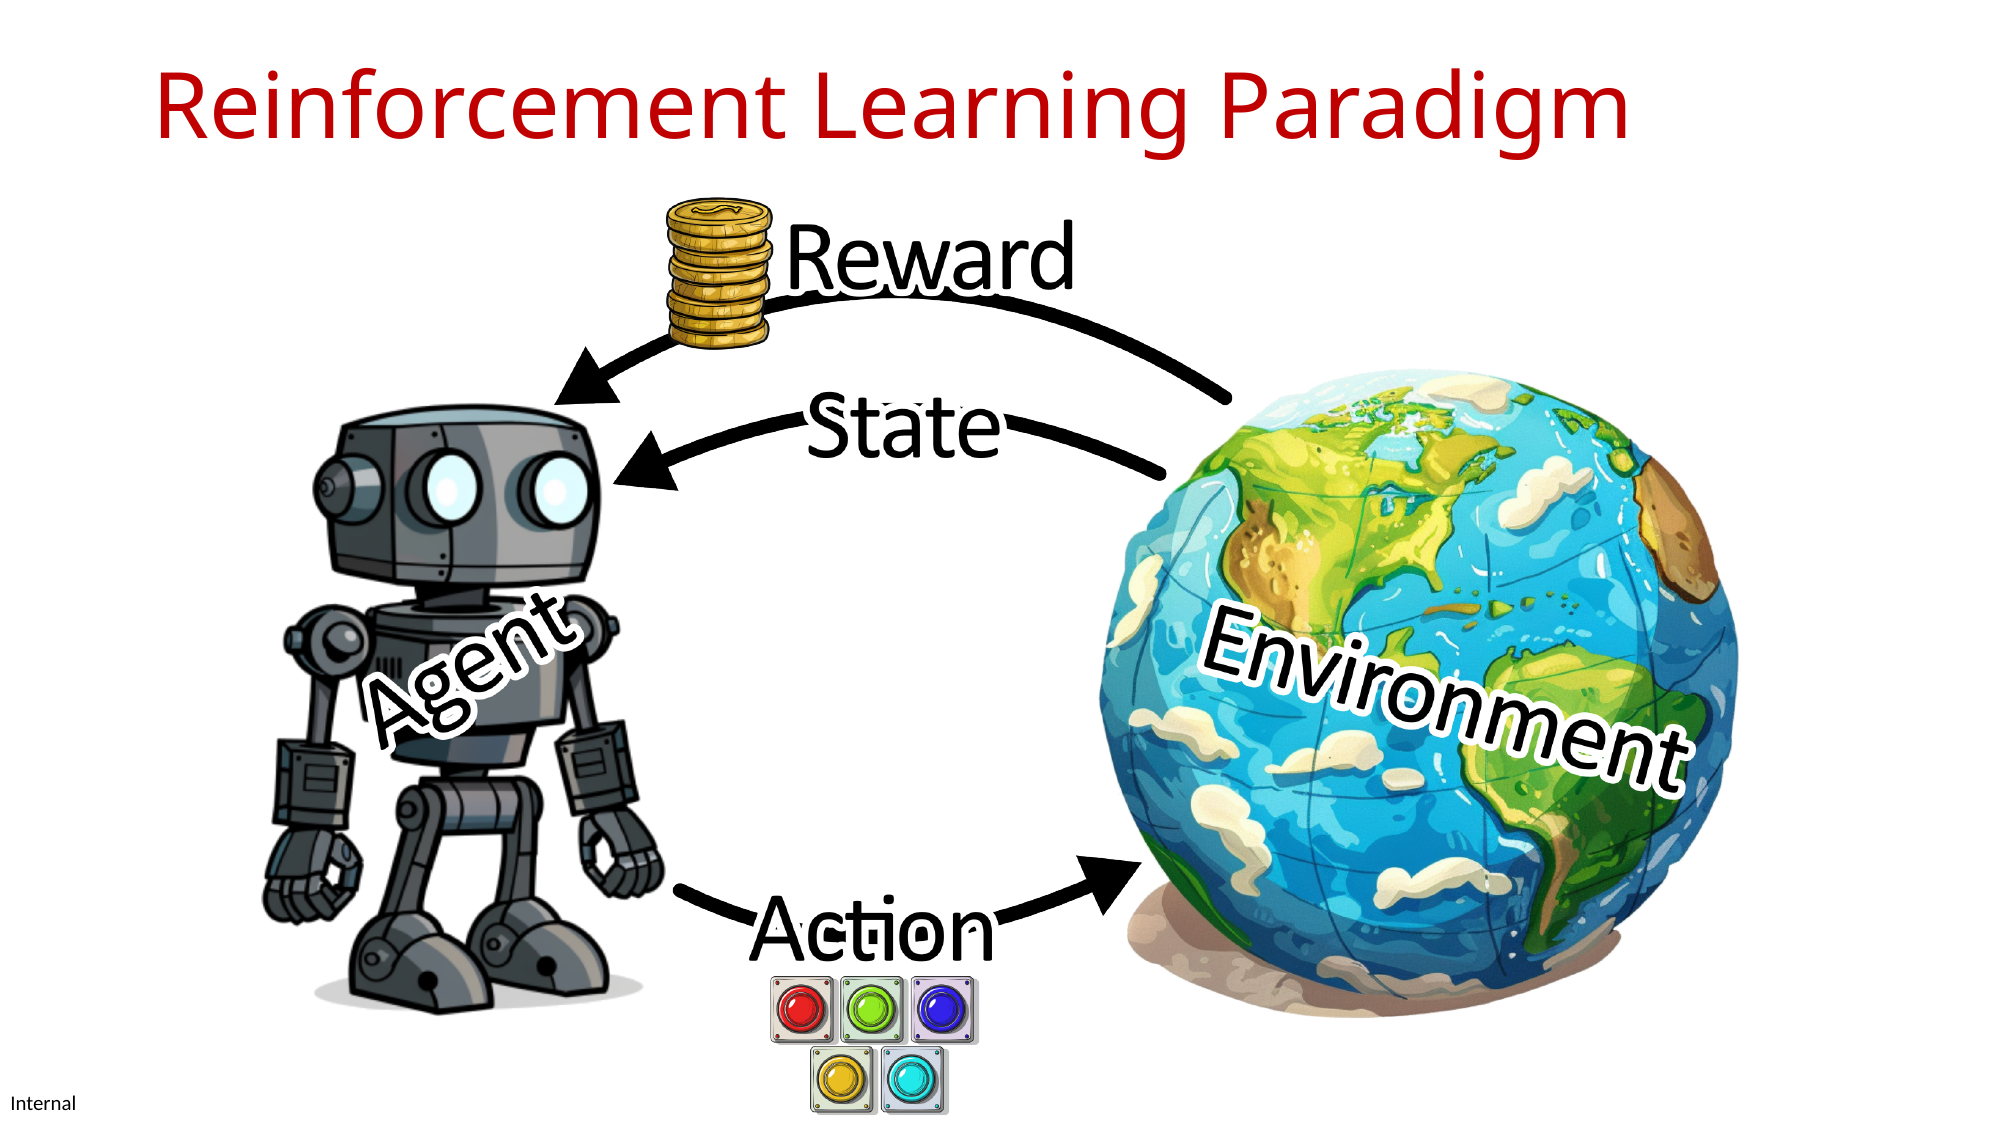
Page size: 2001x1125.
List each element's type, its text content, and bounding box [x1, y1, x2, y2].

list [242, 187, 1758, 1125]
title Reinforcement Learning Paradigm [137, 0, 1863, 218]
